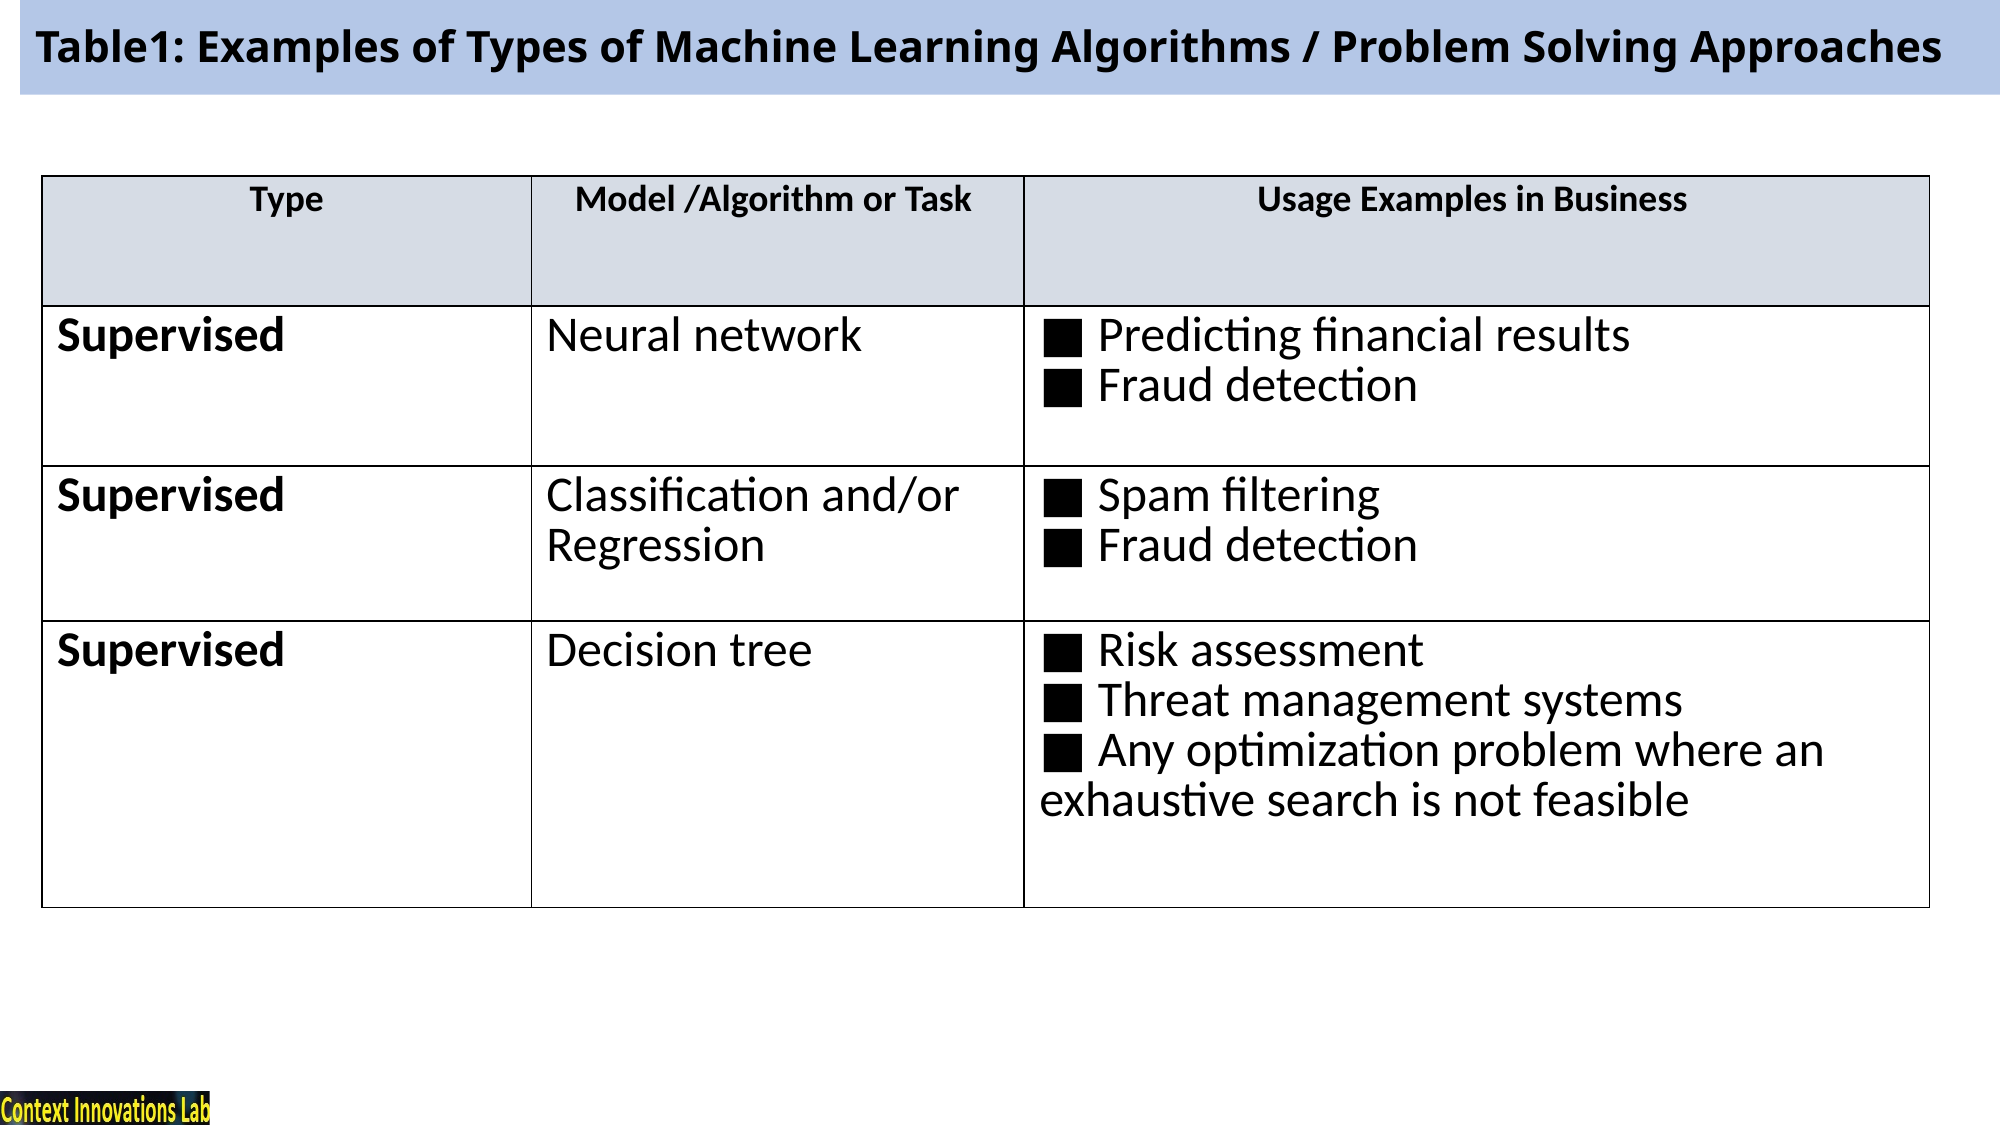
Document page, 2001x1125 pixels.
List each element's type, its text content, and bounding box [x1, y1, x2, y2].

picture [0, 1091, 210, 1125]
table_header Type [43, 177, 531, 305]
table_cell ■ Risk assessment ■ Threat management systems ■ Any optimization problem where an exhaustive search is not feasible [1025, 622, 1929, 907]
title Table1: Examples of Types of Machine Learning Algorithms / Problem Solving Approaches [20, 0, 2000, 95]
table_cell ■ Spam filtering ■ Fraud detection [1025, 467, 1929, 620]
table_cell Neural network [532, 307, 1023, 465]
table_cell Supervised [43, 307, 531, 465]
table_cell ■ Predicting financial results ■ Fraud detection [1025, 307, 1929, 465]
table_cell Supervised [43, 622, 531, 907]
table_cell Supervised [43, 467, 531, 620]
table_cell Decision tree [532, 622, 1023, 907]
table_header Usage Examples in Business [1025, 177, 1929, 305]
table_header Model /Algorithm or Task [532, 177, 1023, 305]
table_cell Classification and/or Regression [532, 467, 1023, 620]
